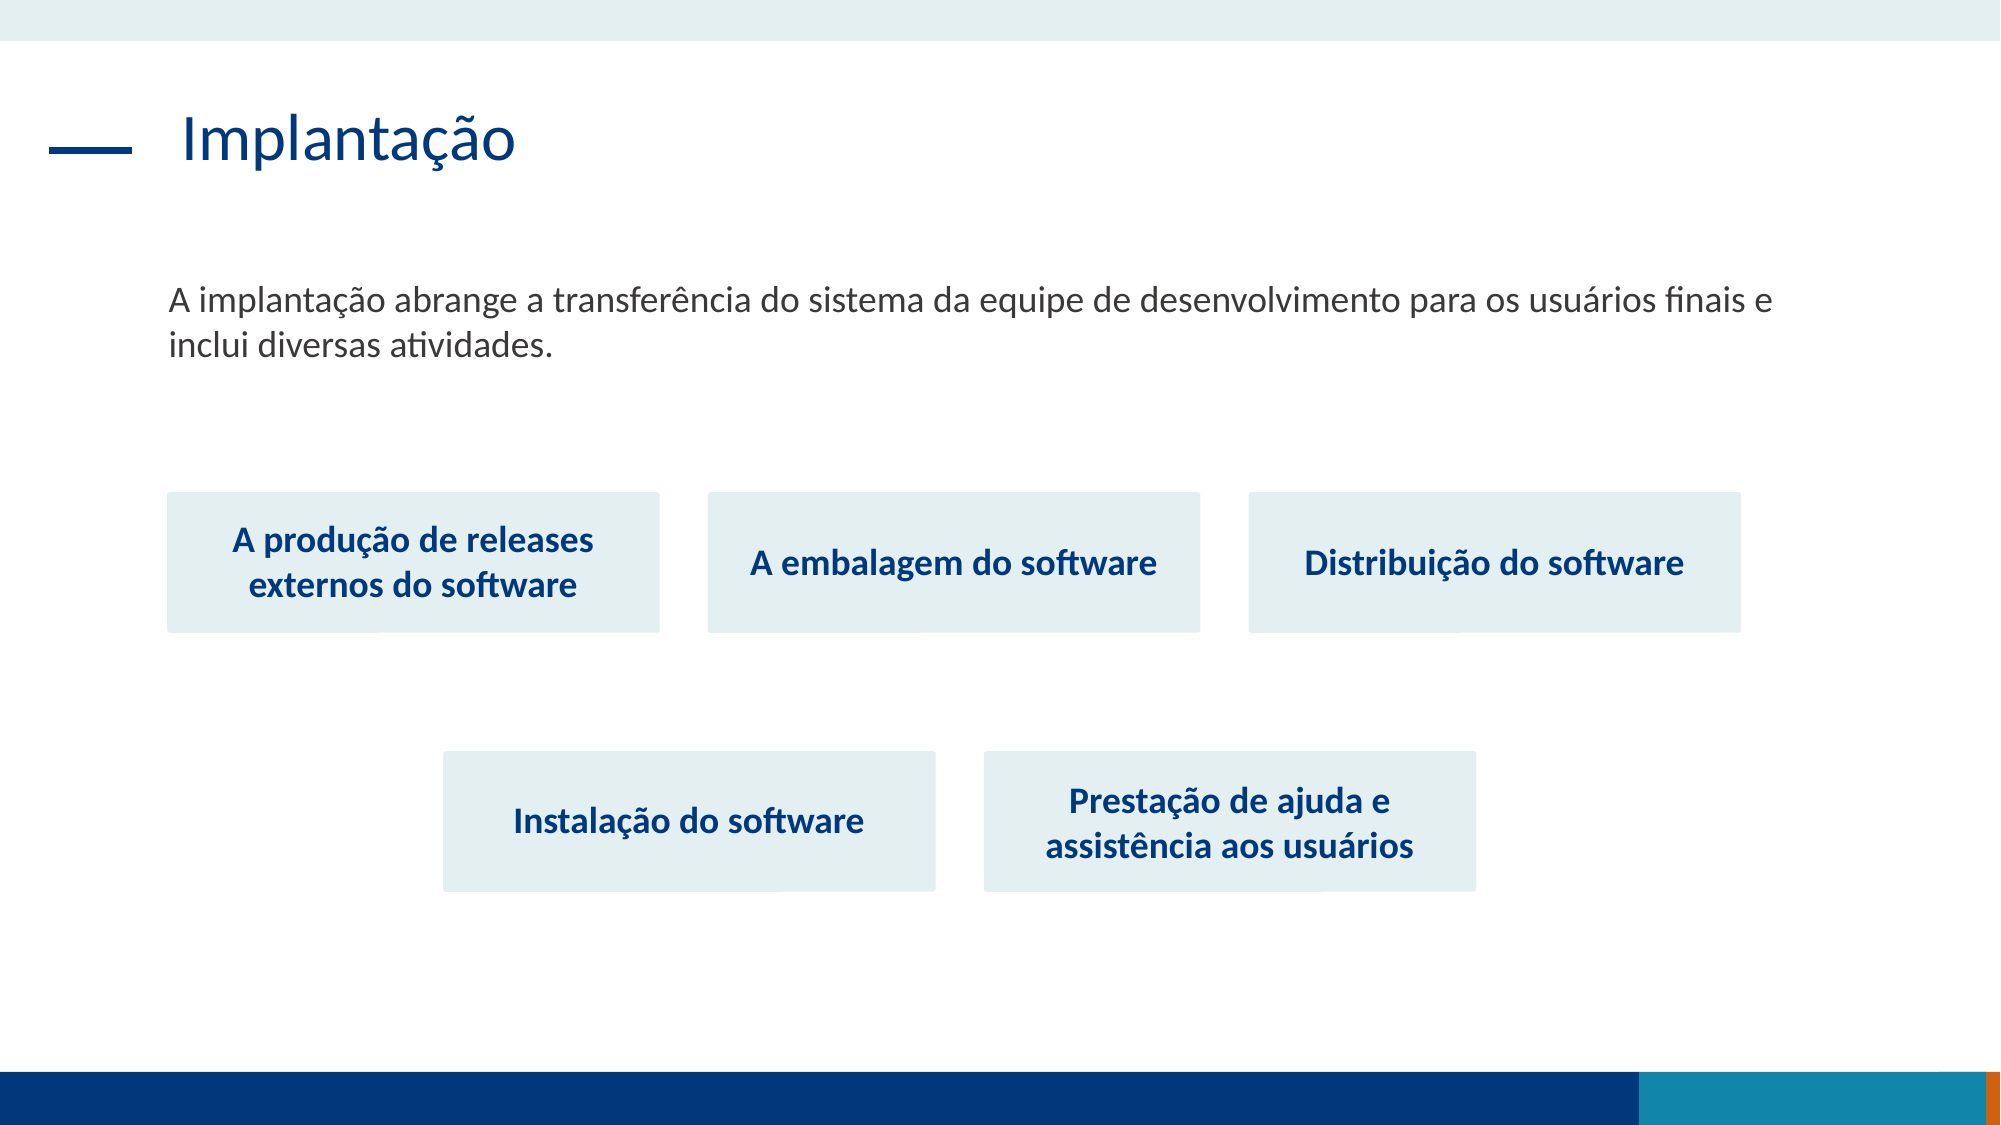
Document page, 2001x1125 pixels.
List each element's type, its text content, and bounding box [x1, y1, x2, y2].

text_box [442, 750, 937, 893]
text_box [706, 491, 1202, 634]
text_box A implantação abrange a transferência do sistema da equipe de desenvolvimento para os usuários finais e inclui diversas atividades. [153, 268, 1833, 373]
text_box Instalação do software [465, 789, 914, 849]
text_box A embalagem do software [730, 530, 1178, 590]
list Implantação [167, 95, 1833, 237]
text_box Distribuição do software [1271, 530, 1719, 590]
text_box A produção de releases externos do software [189, 507, 638, 613]
text_box Prestação de ajuda e assistência aos usuários [1006, 768, 1454, 874]
text_box [166, 491, 661, 634]
text_box [982, 750, 1478, 893]
text_box [1247, 491, 1743, 634]
